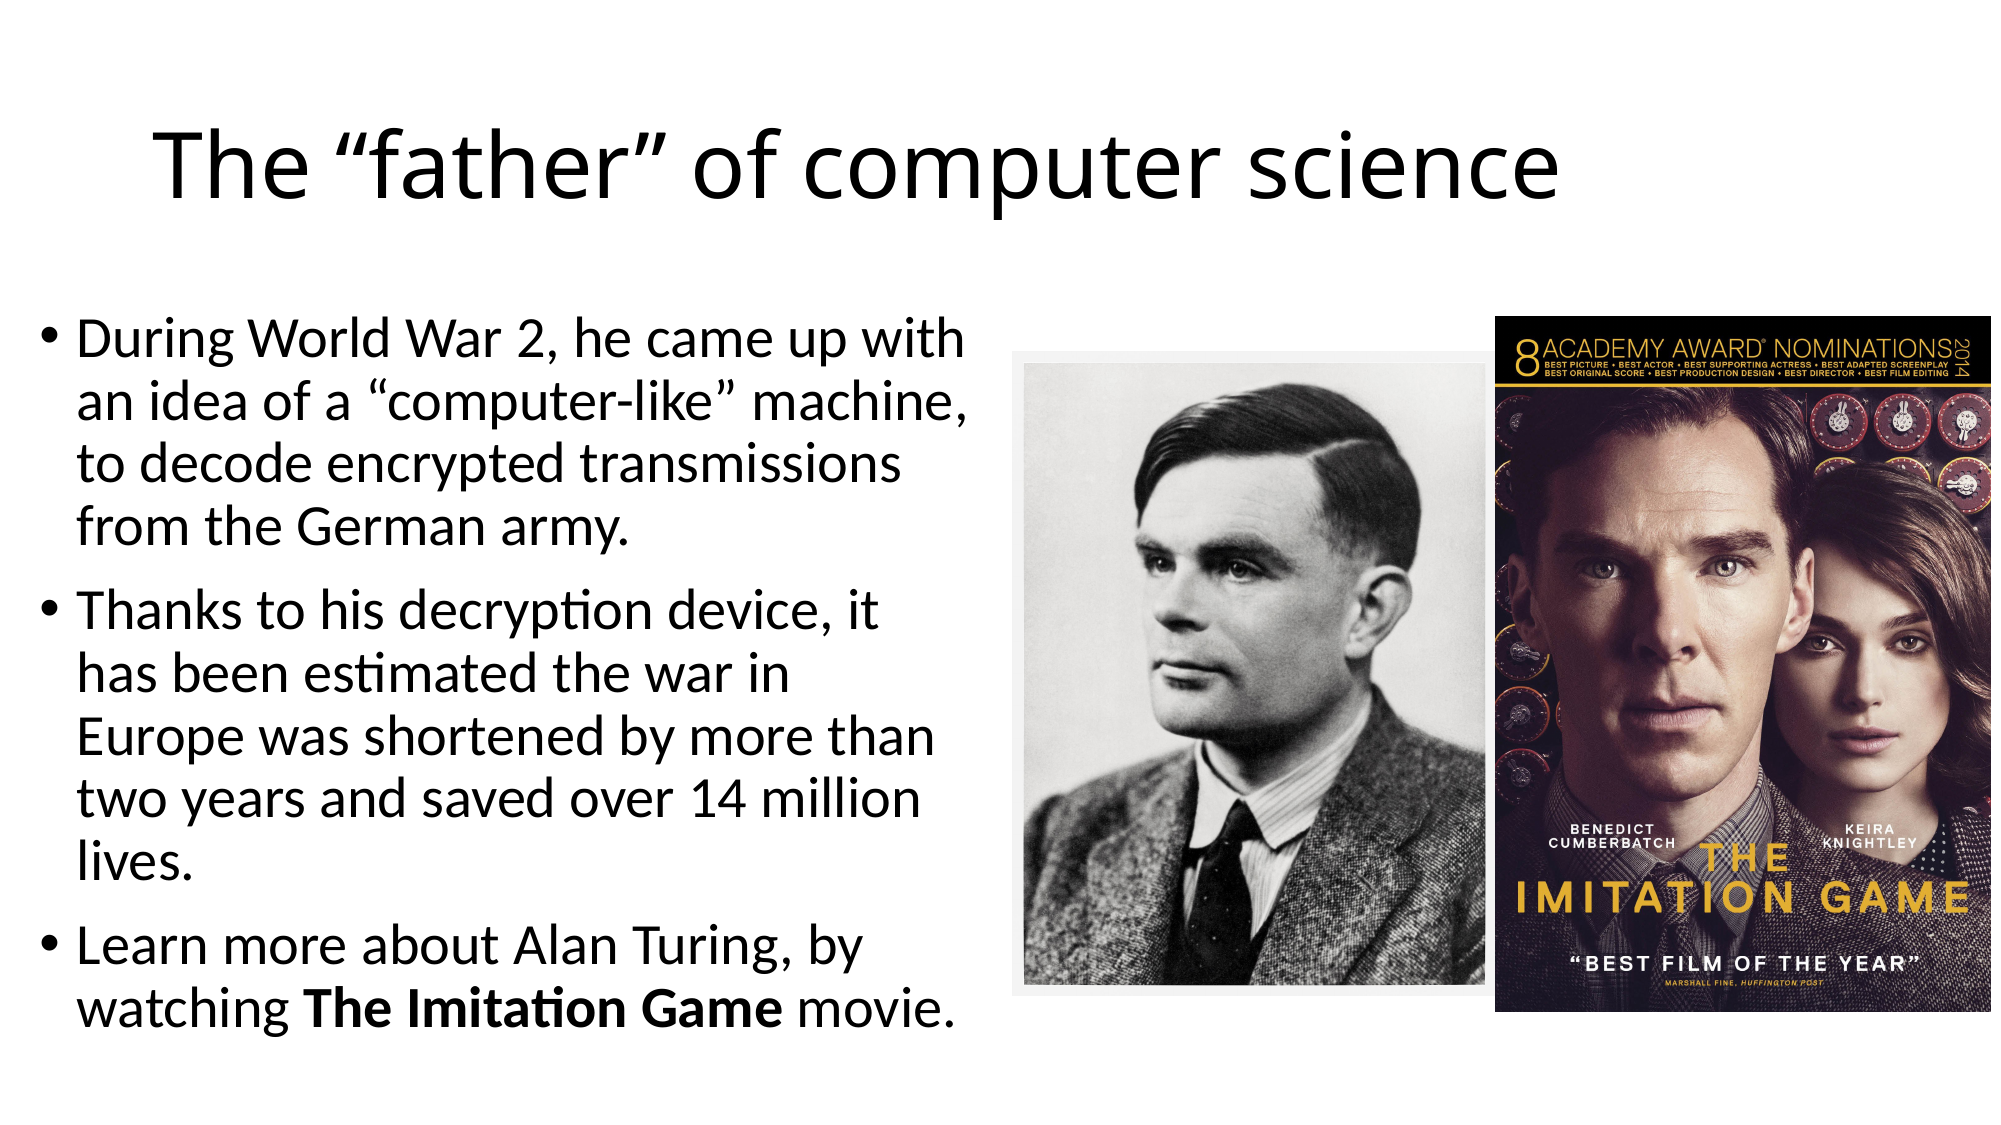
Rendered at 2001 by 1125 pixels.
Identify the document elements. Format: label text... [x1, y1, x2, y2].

picture [1012, 316, 1991, 1012]
title The “father” of computer science [137, 59, 1863, 278]
list During World War 2, he came up with an idea of a “computer-like” machine, to decode encrypted transmissions from the German army. Thanks to his decryption device, it has been estimated the war in Europe was shortened by more than two years and saved over 14 million lives. Learn more about Alan Turing, by watching The Imitation Game movie. [24, 299, 988, 1125]
